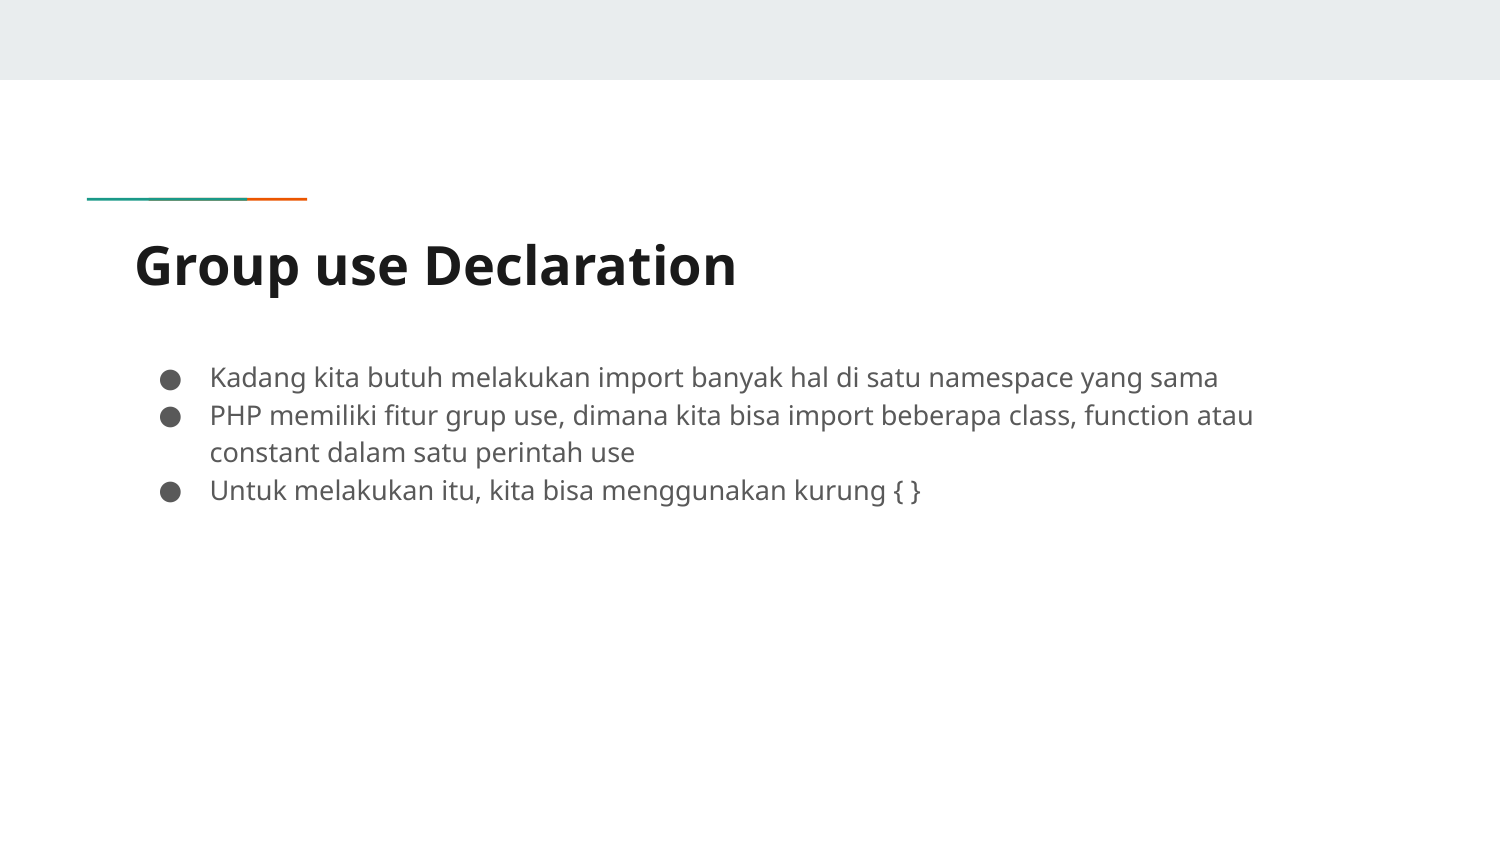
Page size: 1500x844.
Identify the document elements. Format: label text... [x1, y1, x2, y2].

list Kadang kita butuh melakukan import banyak hal di satu namespace yang sama PHP memiliki fitur grup use, dimana kita bisa import beberapa class, function atau constant dalam satu perintah use Untuk melakukan itu, kita bisa menggunakan kurung { } [119, 341, 1381, 712]
title Group use Declaration [119, 216, 1381, 305]
